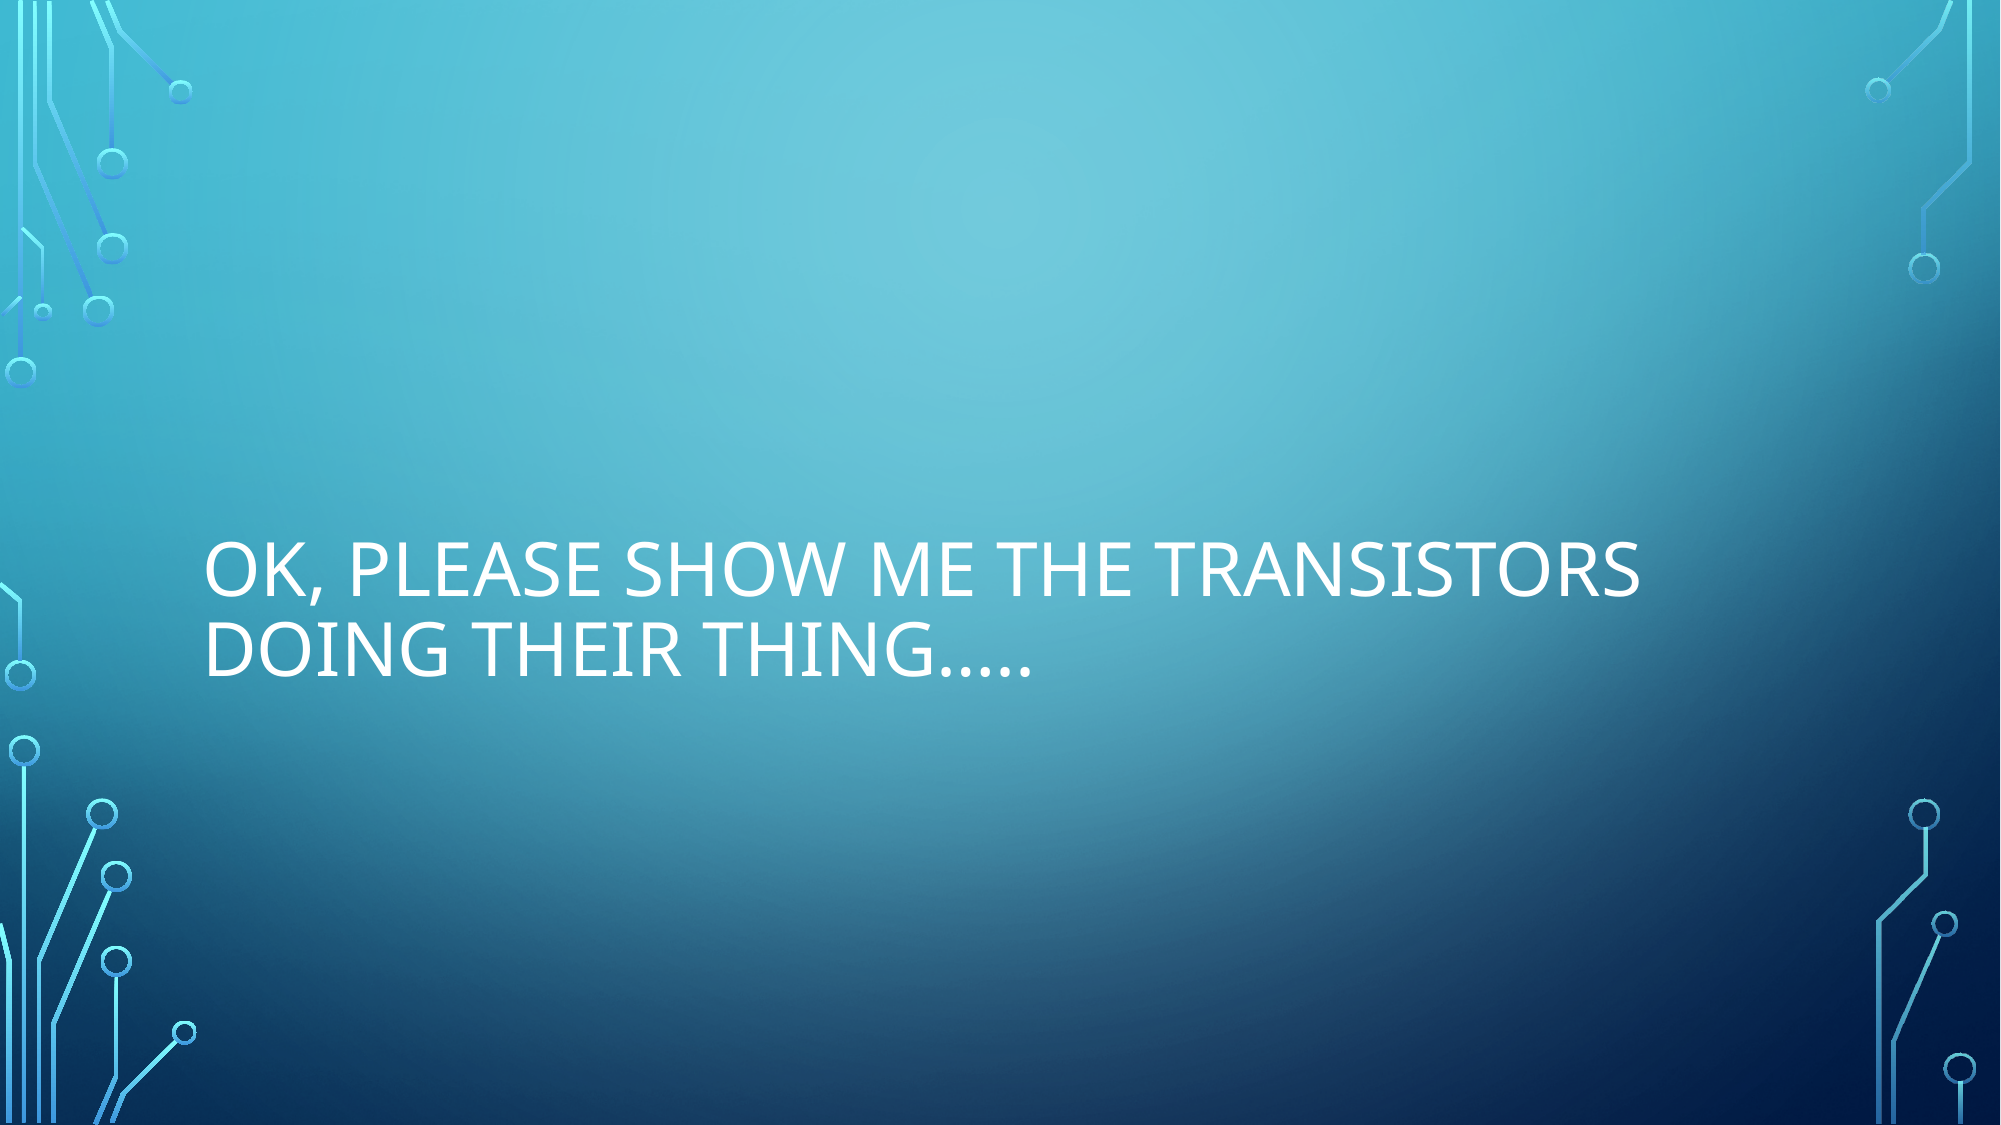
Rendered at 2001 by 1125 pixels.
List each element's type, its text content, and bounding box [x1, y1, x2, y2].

title Ok, please show me the transistors doing their thing….. [187, 232, 1813, 701]
